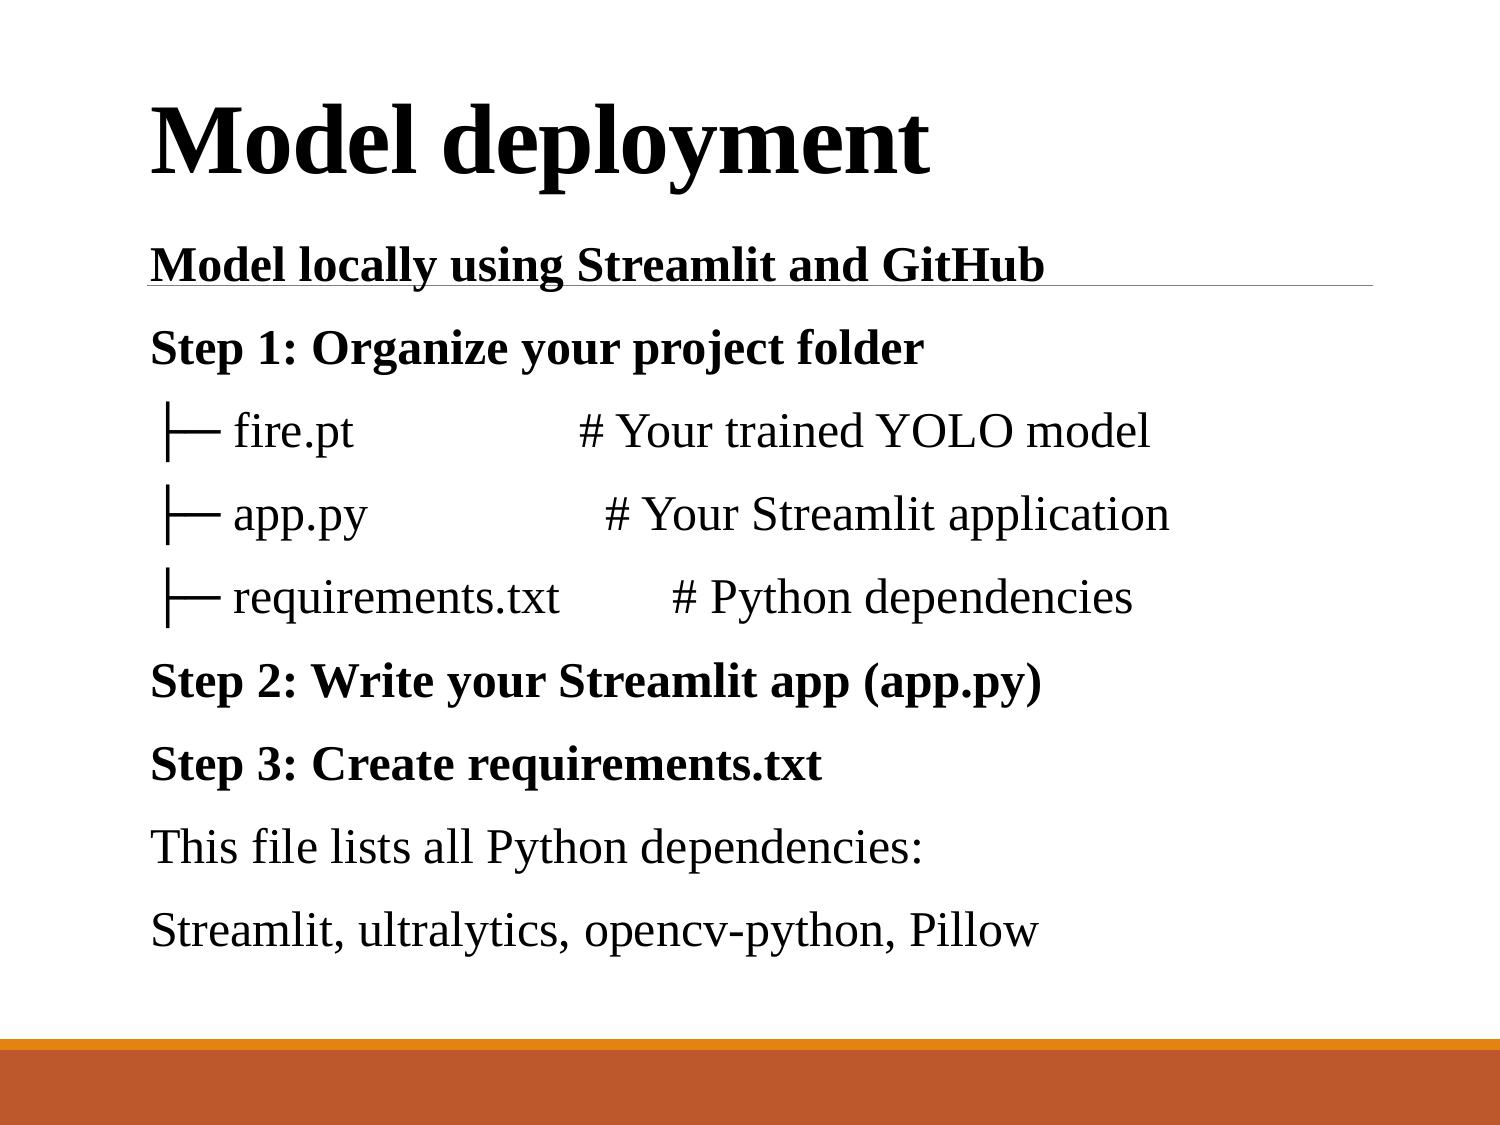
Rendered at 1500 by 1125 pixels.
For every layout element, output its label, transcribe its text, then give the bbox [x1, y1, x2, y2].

title Model deployment [135, 47, 1373, 202]
list Model locally using Streamlit and GitHub Step 1: Organize your project folder ├─ fire.pt # Your trained YOLO model ├─ app.py # Your Streamlit application ├─ requirements.txt # Python dependencies Step 2: Write your Streamlit app (app.py) Step 3: Create requirements.txt This file lists all Python dependencies: Streamlit, ultralytics, opencv-python, Pillow [135, 230, 1373, 963]
